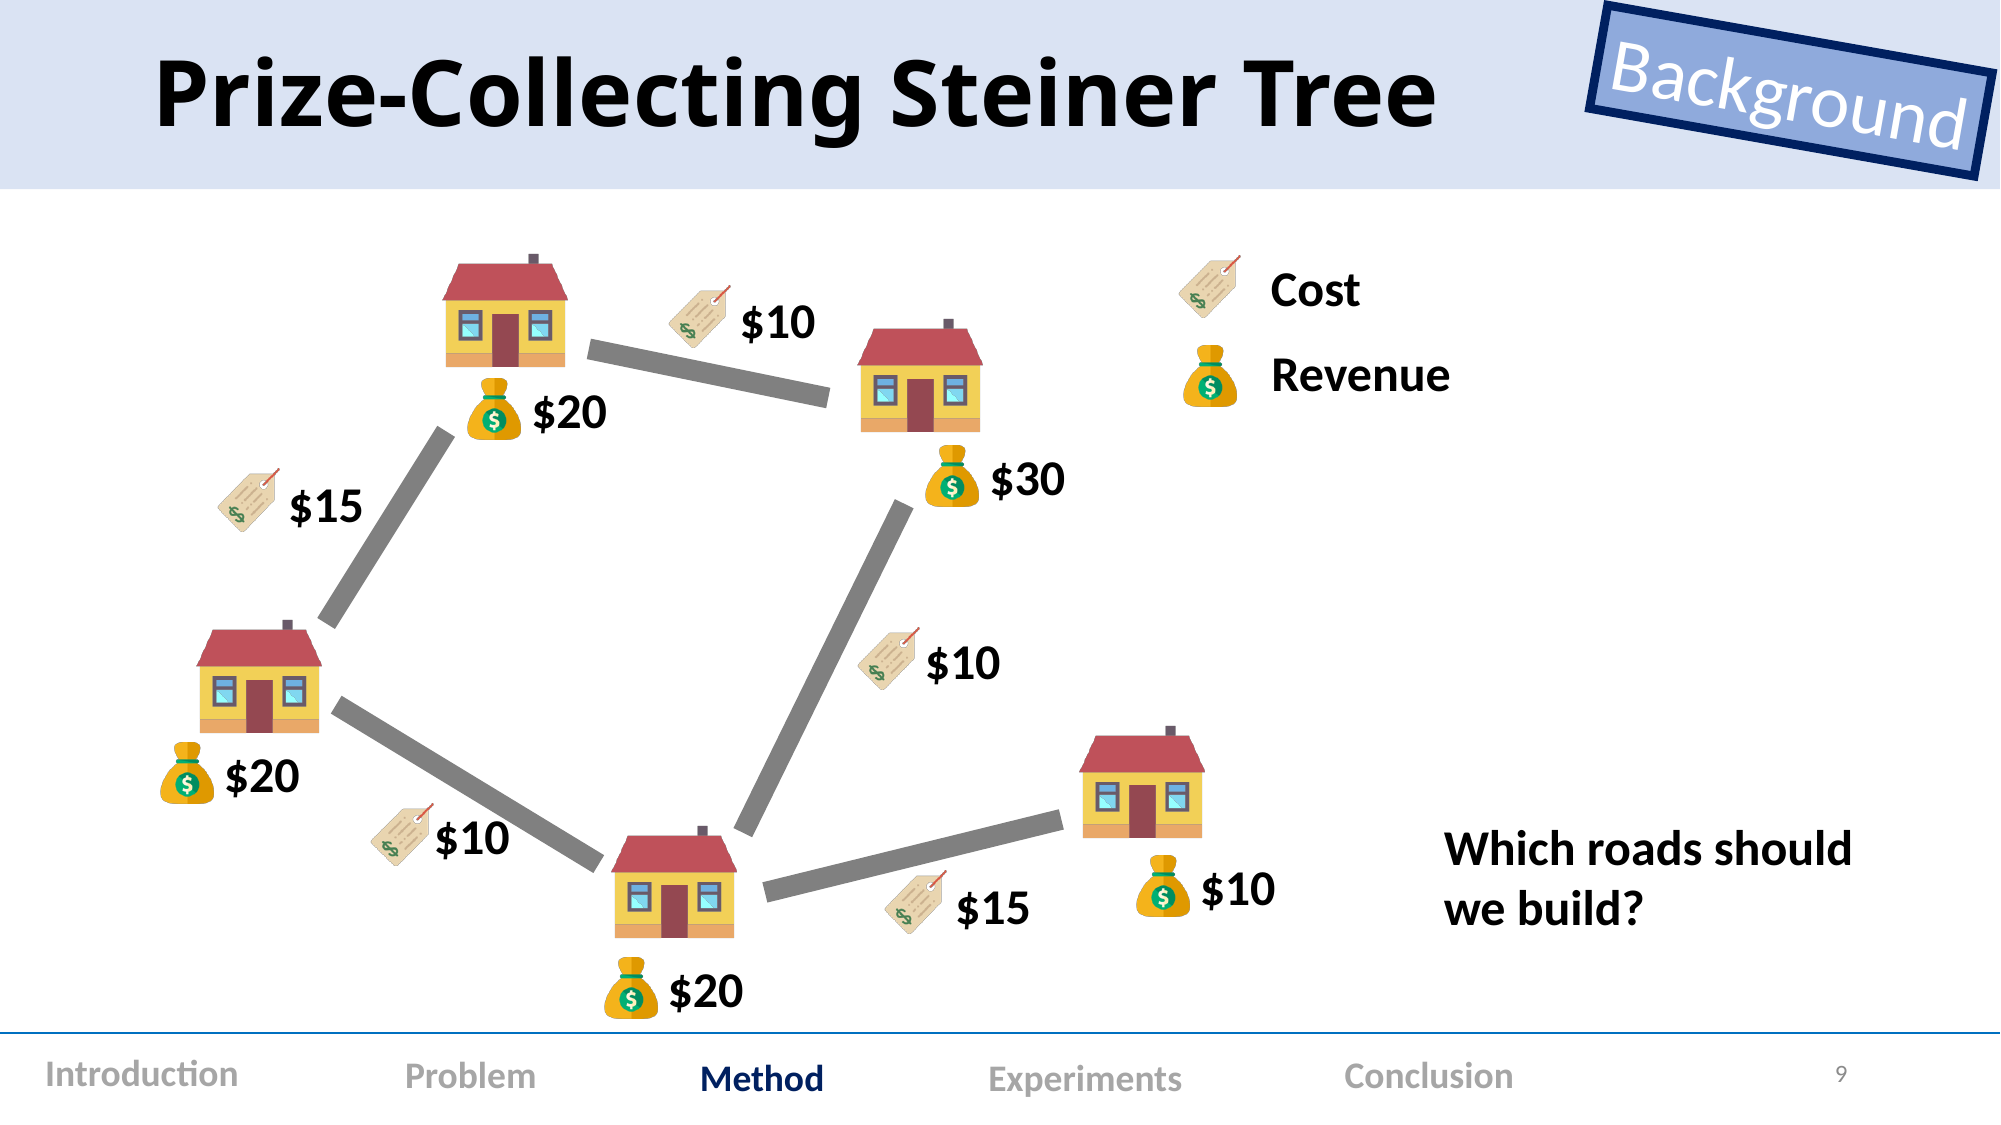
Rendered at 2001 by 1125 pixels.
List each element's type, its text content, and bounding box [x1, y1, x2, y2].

text_box Problem [390, 1043, 552, 1104]
text_box Method [685, 1046, 840, 1106]
text_box T3.1: Detecting Anomalous Dynamic Subgraphs [702, 1052, 1453, 1113]
slide_number 9 [1412, 1042, 1863, 1103]
text_box Introduction [30, 1041, 254, 1102]
text_box Revenue [1292, 334, 1467, 409]
picture [1178, 255, 1241, 318]
text_box Background [1588, 3, 1994, 178]
text_box Cost [1292, 248, 1377, 324]
picture [1179, 345, 1241, 407]
text_box Experiments [973, 1046, 1198, 1106]
title Prize-Collecting Steiner Tree [137, 4, 1950, 190]
text_box Conclusion [1329, 1043, 1530, 1104]
text_box Which roads should we build? [1429, 808, 1919, 943]
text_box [156, 247, 1292, 1027]
